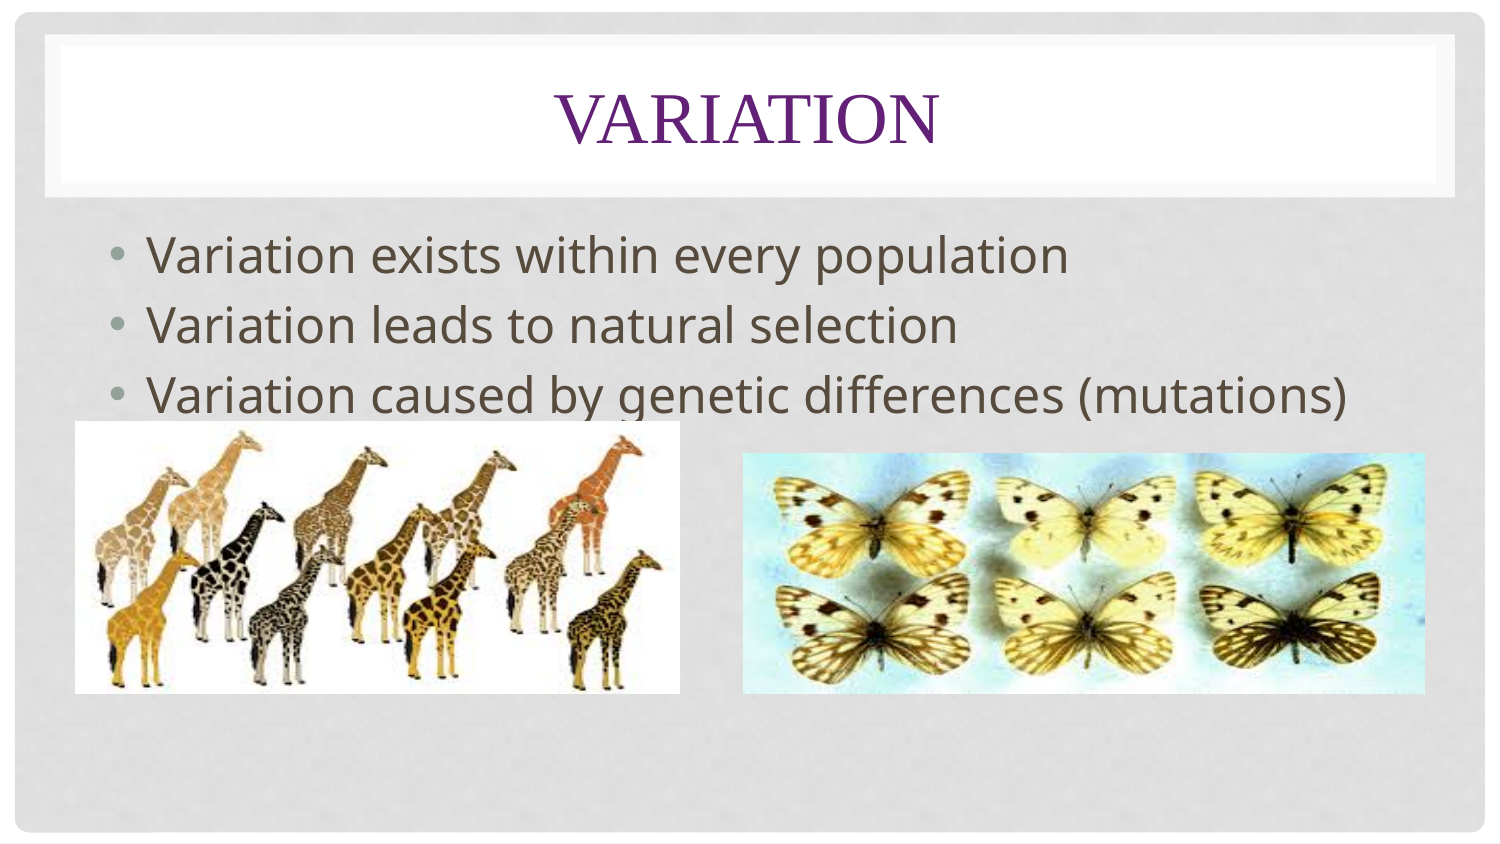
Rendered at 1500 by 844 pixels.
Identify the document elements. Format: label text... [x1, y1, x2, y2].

picture [14, 12, 1485, 833]
title VARIATION [69, 50, 1426, 179]
list Variation exists within every population Variation leads to natural selection Variation caused by genetic differences (mutations) [75, 215, 1425, 754]
